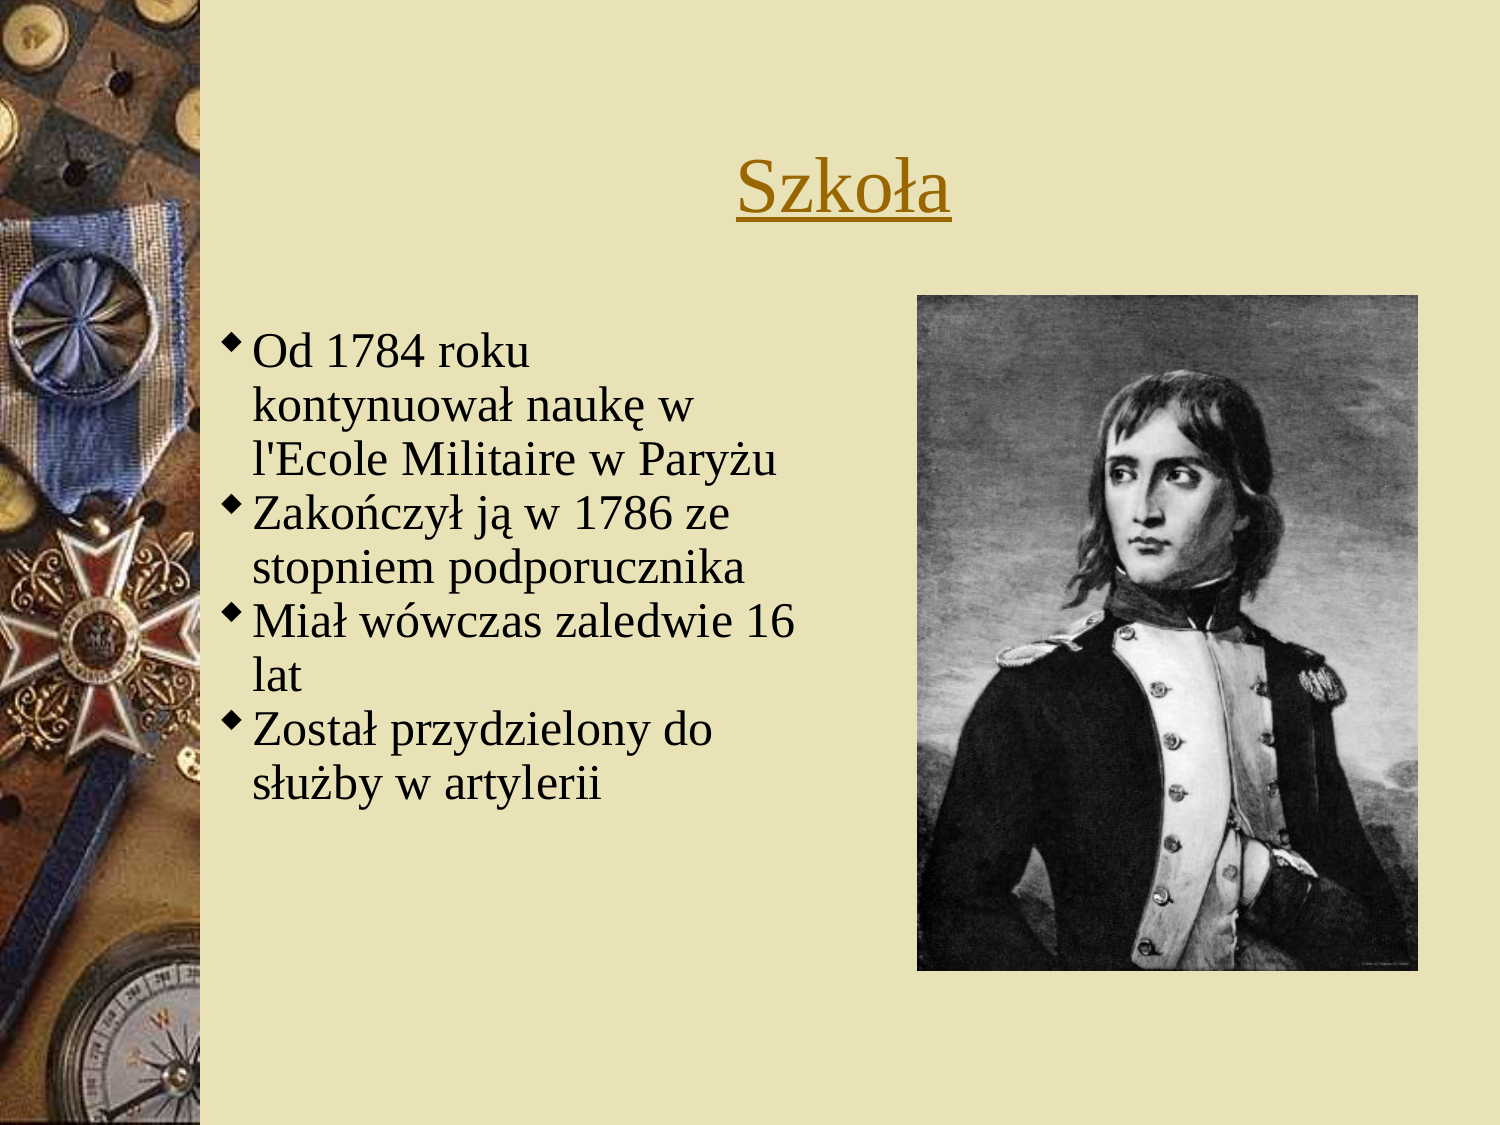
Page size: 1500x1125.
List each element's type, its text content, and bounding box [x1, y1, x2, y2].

text_box Szkoła [225, 87, 1463, 275]
picture [0, 0, 200, 1125]
text_box Od 1784 roku kontynuował naukę w l'Ecole Militaire w Paryżu Zakończył ją w 1786 ze stopniem podporucznika Miał wówczas zaledwie 16 lat Został przydzielony do służby w artylerii [202, 317, 815, 993]
picture [916, 295, 1418, 971]
